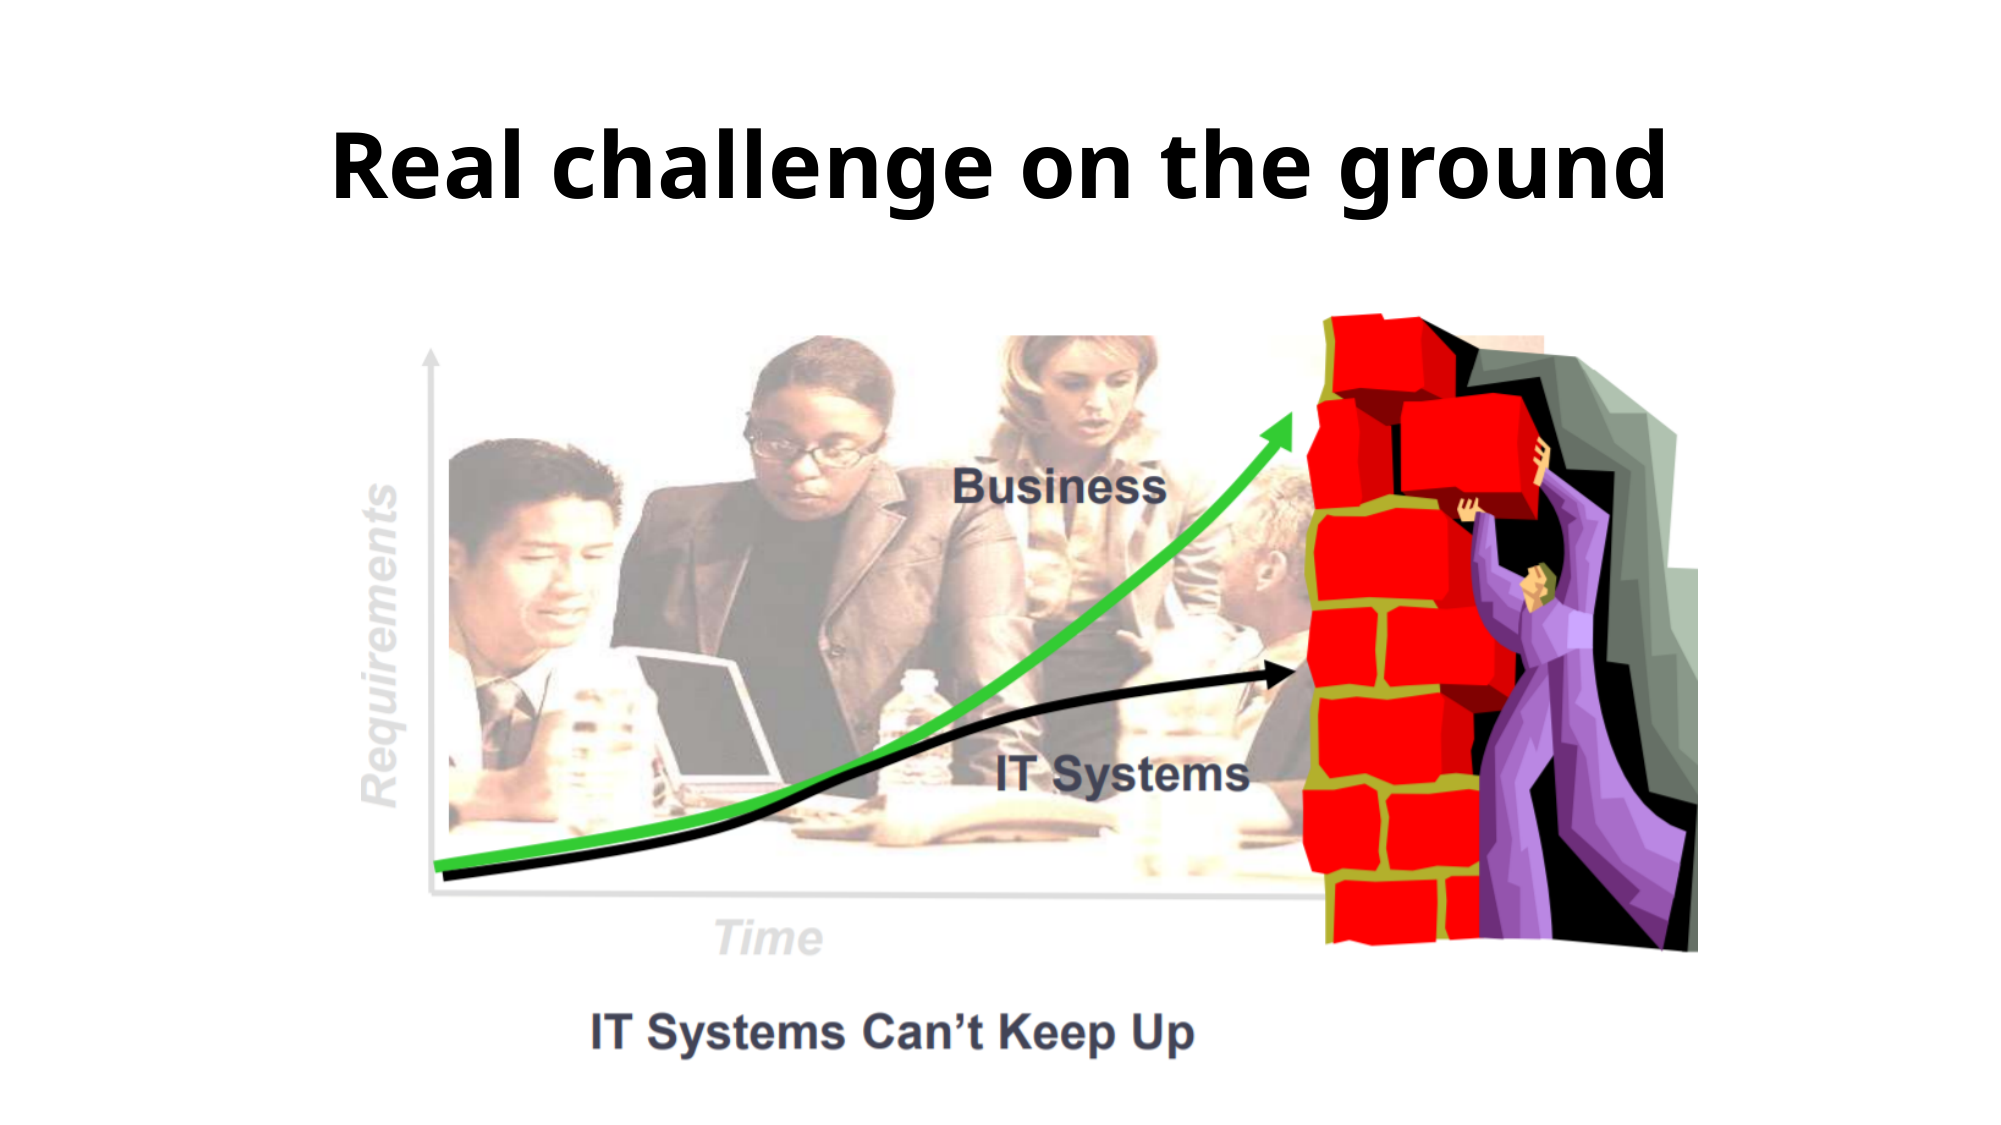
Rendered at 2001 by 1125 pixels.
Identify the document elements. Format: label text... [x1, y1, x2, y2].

picture [361, 289, 1698, 1068]
title Real challenge on the ground [137, 59, 1863, 278]
